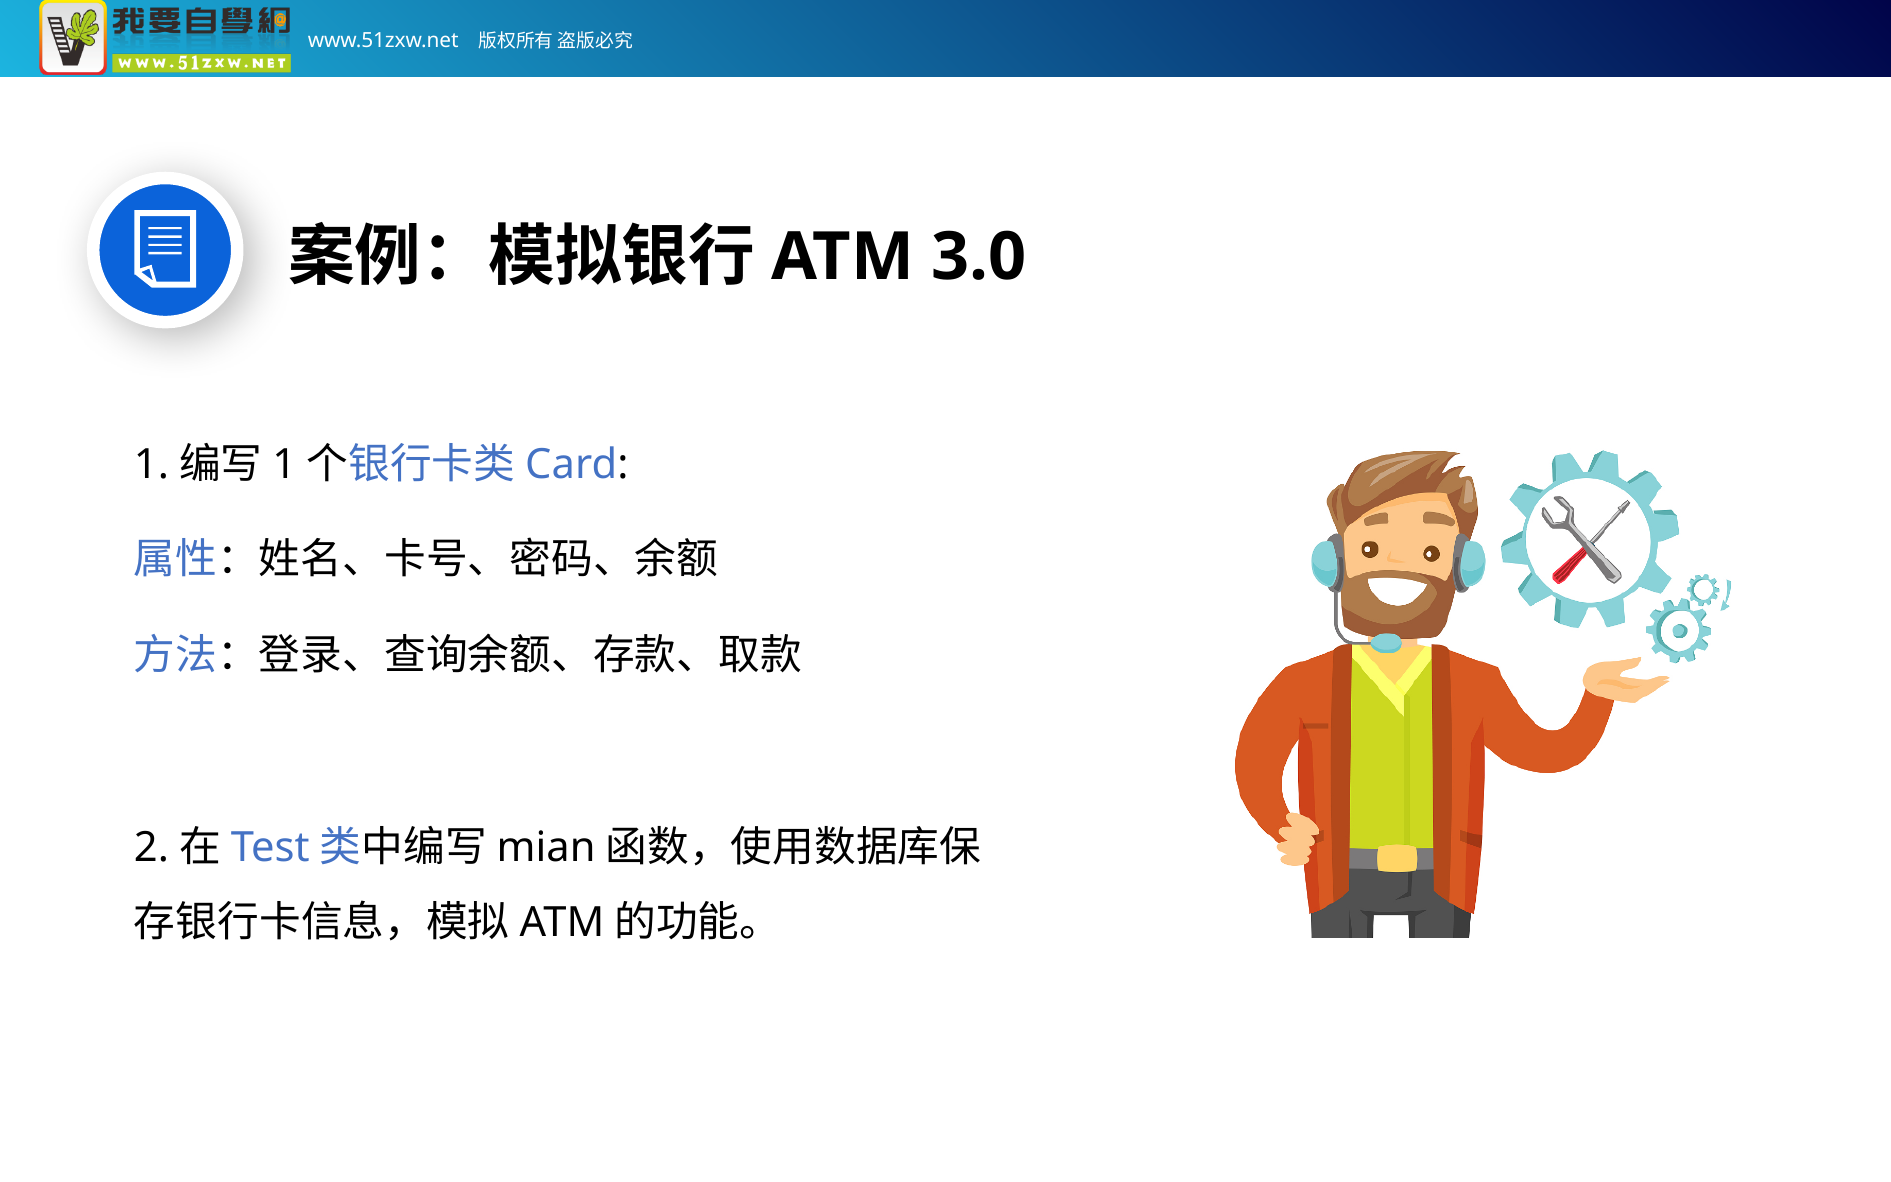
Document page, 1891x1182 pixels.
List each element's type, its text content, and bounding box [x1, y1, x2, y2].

picture [1205, 403, 1743, 938]
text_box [93, 177, 238, 323]
text_box 1.编写1个银行卡类Card: 属性：姓名、卡号、密码、余额 方法：登录、查询余额、存款、取款 2.在Test类中编写mian函数，使用数据库保存银行卡信息，模拟ATM的功能。 [118, 403, 1024, 1054]
text_box [0, 0, 1891, 78]
picture [39, 0, 291, 75]
text_box 案例：模拟银行ATM 3.0 [273, 205, 1043, 301]
text_box www.51zxw.net 版权所有 盗版必究 [291, 11, 858, 59]
